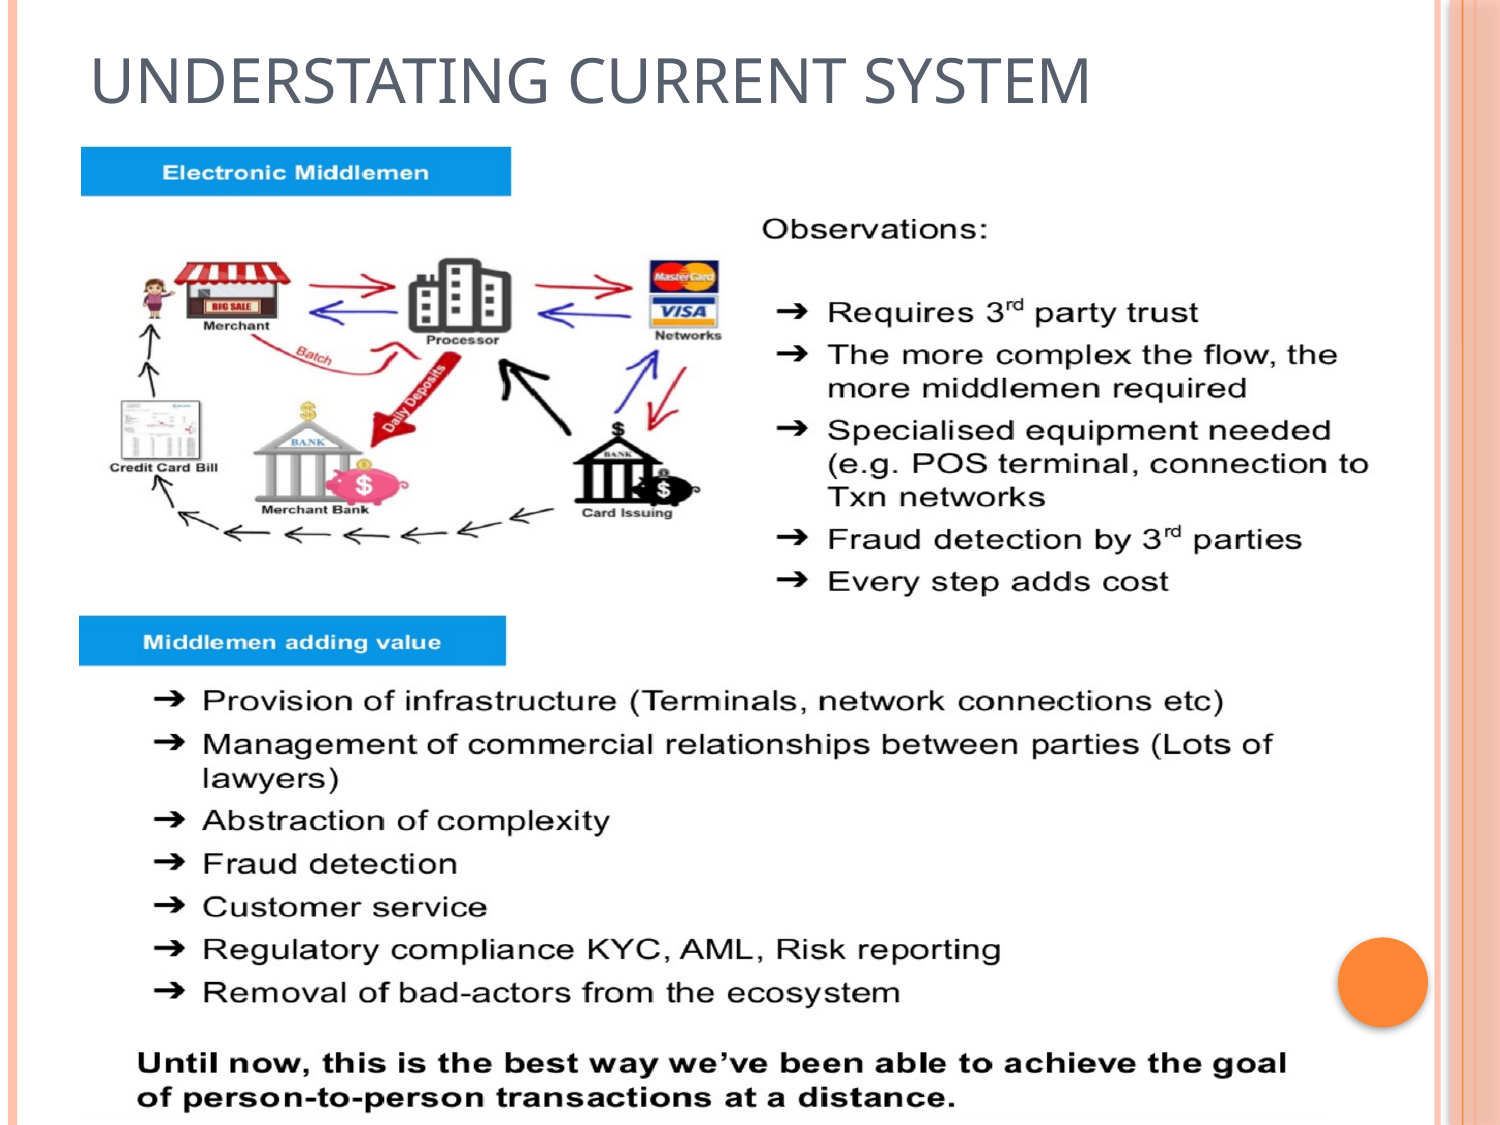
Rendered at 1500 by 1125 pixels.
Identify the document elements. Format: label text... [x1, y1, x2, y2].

title Understating Current System [75, 34, 1300, 134]
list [80, 132, 1381, 616]
picture [79, 597, 1330, 1123]
